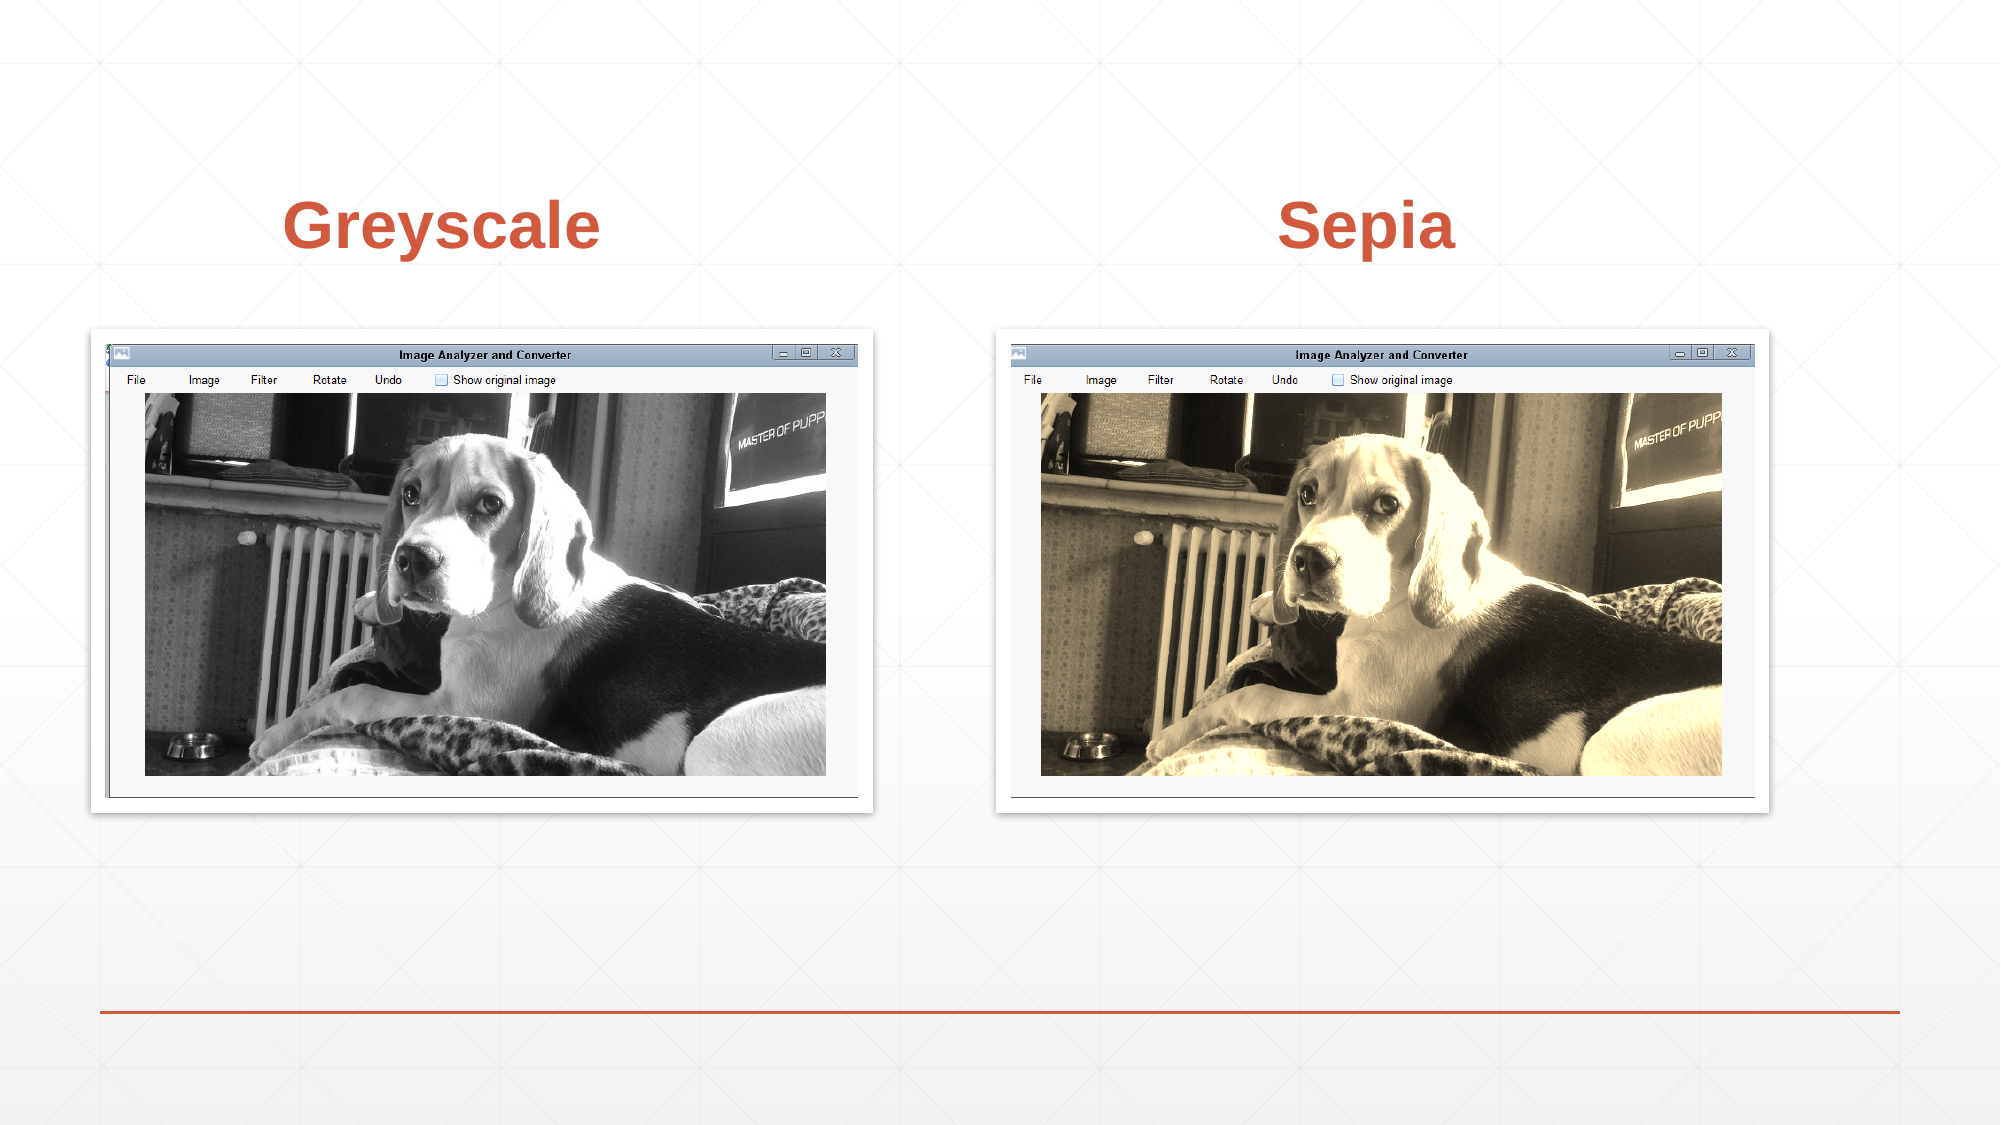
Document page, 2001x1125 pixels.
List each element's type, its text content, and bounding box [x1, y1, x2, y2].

picture [105, 343, 859, 798]
title Greyscale Sepia [212, 82, 1788, 271]
picture [1010, 343, 1755, 798]
